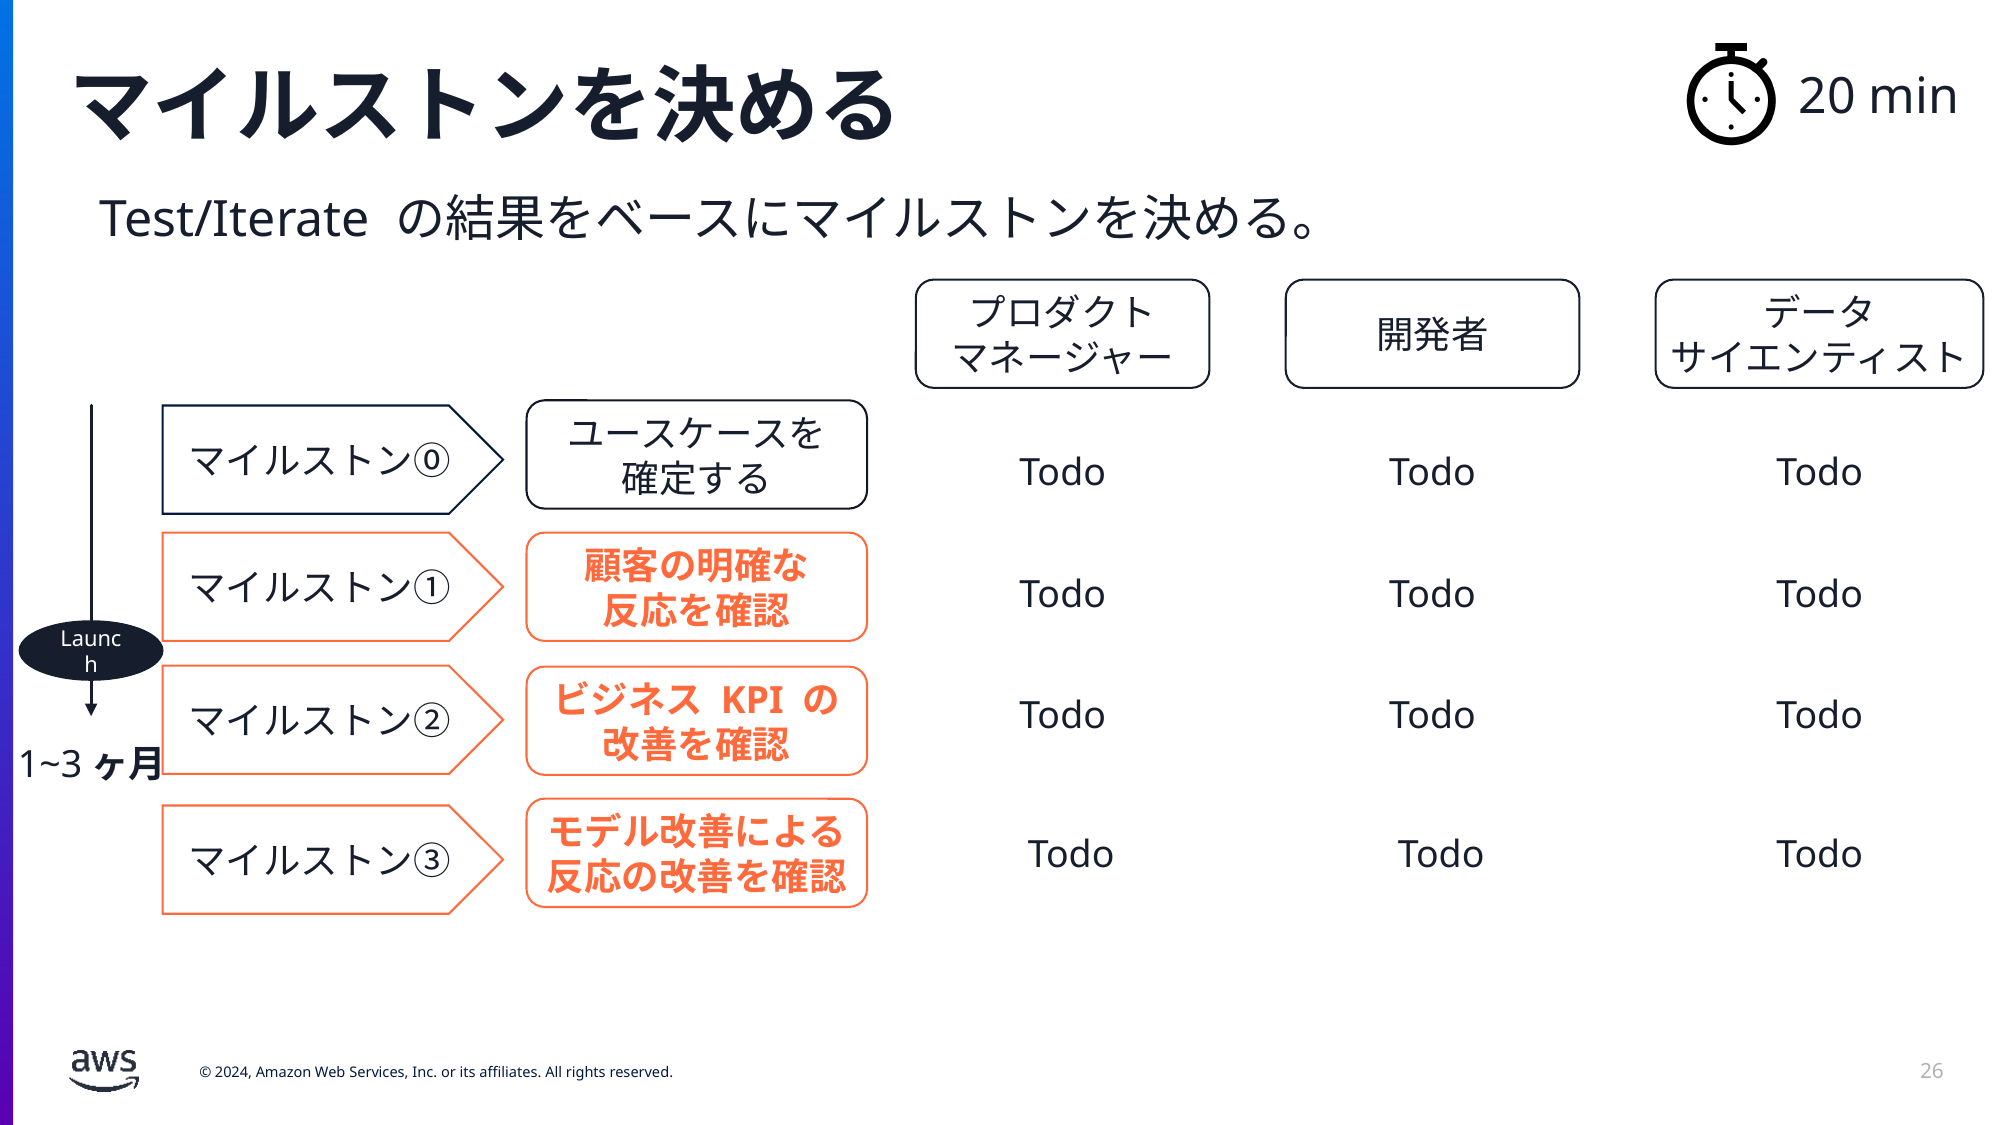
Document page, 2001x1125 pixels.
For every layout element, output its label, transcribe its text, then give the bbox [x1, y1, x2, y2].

picture [69, 1050, 139, 1092]
text_box Todo [1285, 683, 1580, 744]
text_box Todo [1285, 440, 1580, 501]
text_box Todo [1673, 683, 1967, 744]
text_box プロダクト マネージャー [914, 278, 1211, 389]
text_box マイルストン② [161, 664, 505, 775]
text_box マイルストン① [161, 531, 505, 642]
text_box Todo [1294, 822, 1588, 883]
text_box Todo [1673, 822, 1967, 883]
text_box 20 min [1794, 56, 1983, 131]
list Test/Iterate の結果をベースにマイルストンを決める。 [99, 178, 1967, 255]
text_box 開発者 [1284, 278, 1581, 389]
picture [1668, 31, 1794, 157]
text_box Todo [1673, 440, 1967, 501]
text_box データ サイエンティスト [1654, 278, 1985, 389]
text_box ユースケースを 確定する [525, 399, 869, 510]
text_box 顧客の明確な 反応を確認 [525, 531, 869, 642]
text_box Todo [915, 683, 1210, 744]
text_box Todo [1285, 562, 1580, 623]
text_box Todo [924, 822, 1219, 883]
text_box ビジネス KPI の 改善を確認 [525, 665, 869, 776]
text_box Todo [915, 440, 1210, 501]
text_box Todo [915, 562, 1210, 623]
text_box Launch [17, 619, 91, 682]
text_box Todo [1673, 562, 1967, 623]
text_box 1~3ヶ月 [0, 732, 185, 793]
text_box モデル改善による反応の改善を確認 [525, 797, 869, 909]
text_box マイルストン③ [161, 804, 505, 915]
text_box Launch [92, 619, 165, 682]
text_box マイルストン⓪ [161, 404, 505, 515]
title マイルストンを決める [69, 56, 1944, 163]
slide_number 26 [1493, 1041, 1944, 1102]
